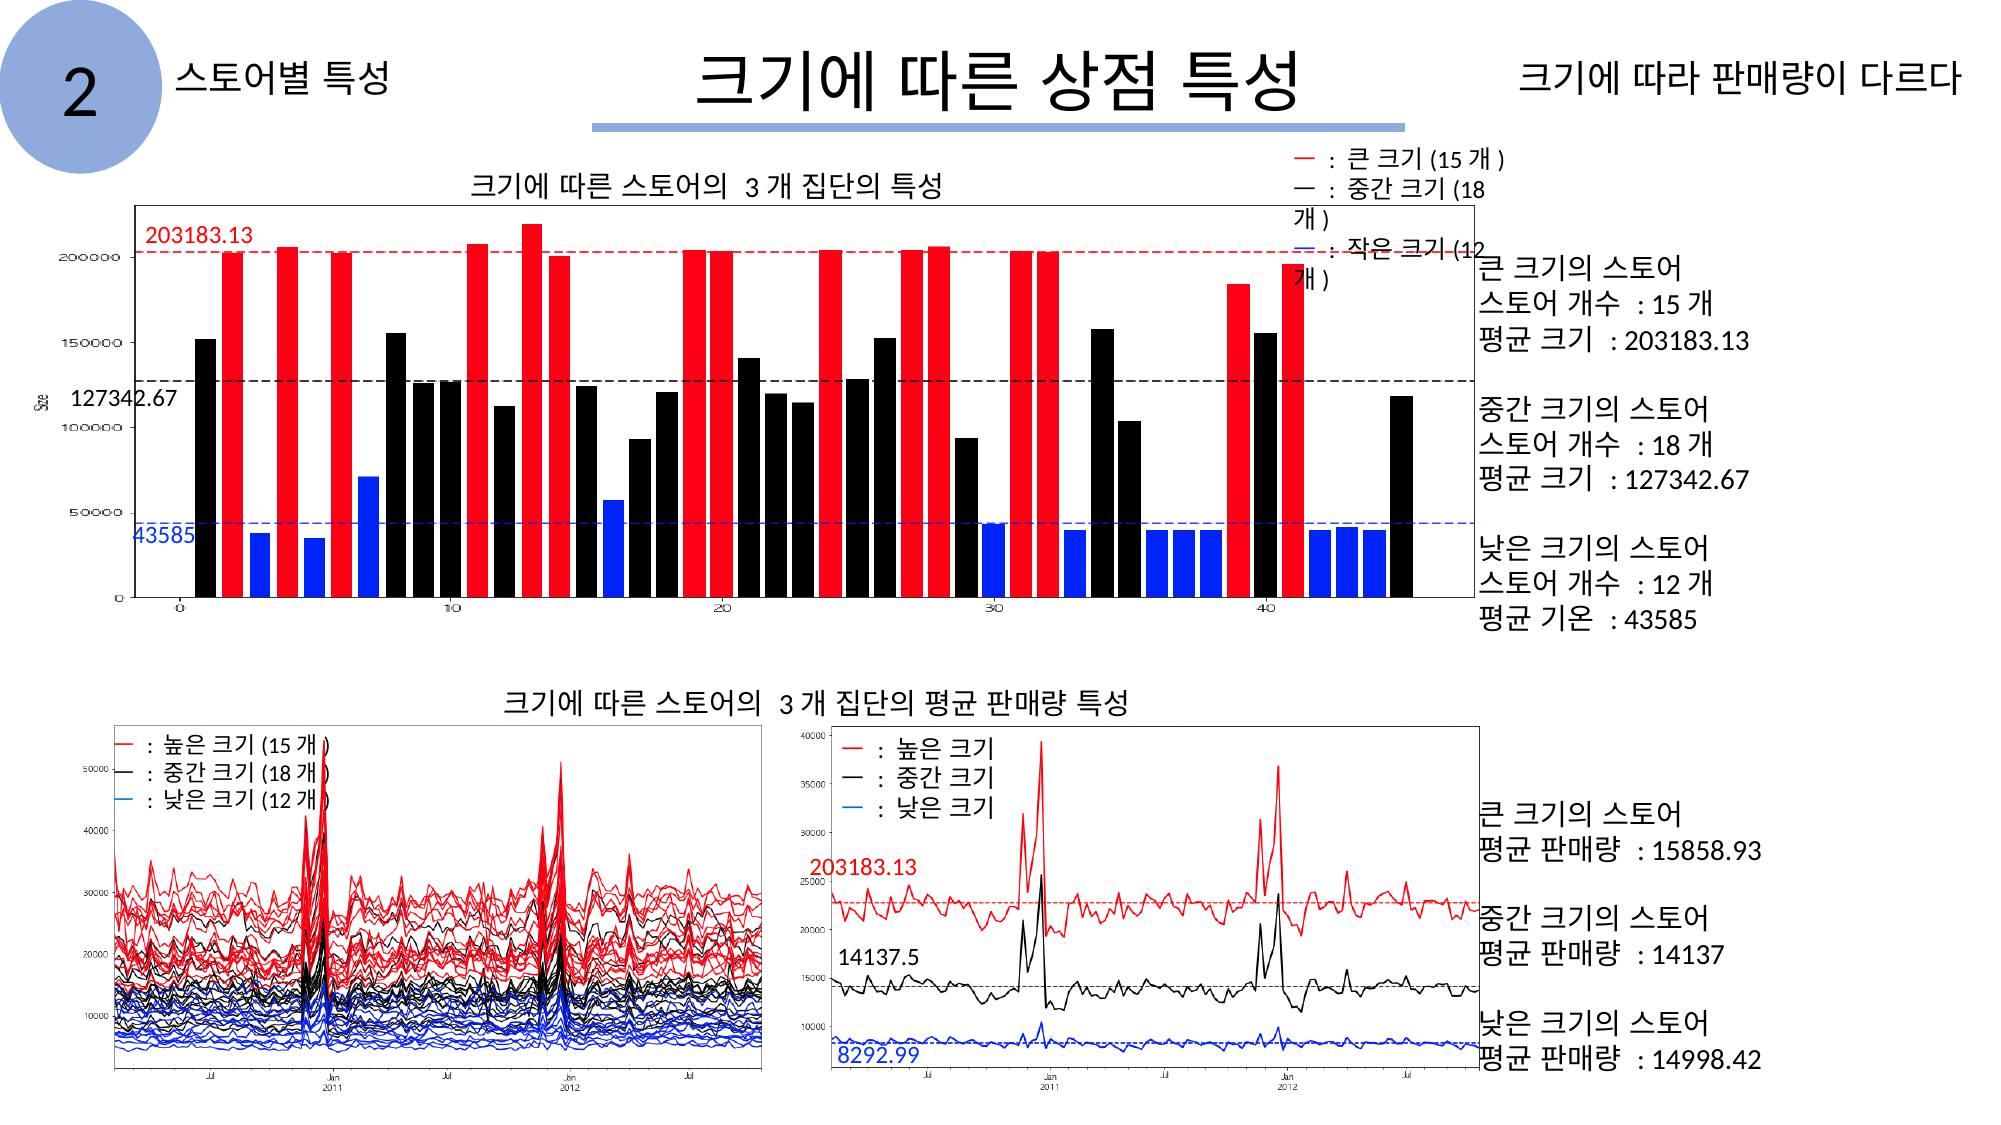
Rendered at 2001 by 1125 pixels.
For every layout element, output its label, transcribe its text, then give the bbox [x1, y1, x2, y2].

text_box 큰 크기의 스토어 평균 판매량 : 15858.93 중간 크기의 스토어 평균 판매량 : 14137 낮은 크기의 스토어 평균 판매량 : 14998.42 [1482, 753, 2000, 1083]
picture [797, 722, 1482, 1092]
text_box [592, 123, 1405, 132]
text_box 스토어별 특성 [111, 47, 455, 108]
text_box 크기에 따른 상점 특성 [305, 32, 1694, 128]
text_box 크기에 따른 스토어의 3개 집단의 특성 [455, 160, 1036, 201]
text_box 크기에 따라 판매량이 다르다 [1503, 47, 2000, 108]
text_box ㅡ : 큰 크기(15개) ㅡ : 중간 크기(18개) ㅡ : 작은 크기(12개) [1278, 136, 1531, 243]
text_box 큰 크기의 스토어 스토어 개수 : 15개 평균 크기 : 203183.13 중간 크기의 스토어 스토어 개수 : 18개 평균 크기 : 127342.67 낮은 크기의 스토어 스토어 개수 : 12개 평균 기온 : 43585 [1463, 243, 2000, 643]
text_box 2 [0, 0, 160, 174]
text_box 크기에 따른 스토어의 3개 집단의 평균 판매량 특성 [489, 677, 1165, 728]
picture [80, 722, 765, 1092]
picture [26, 201, 1482, 614]
